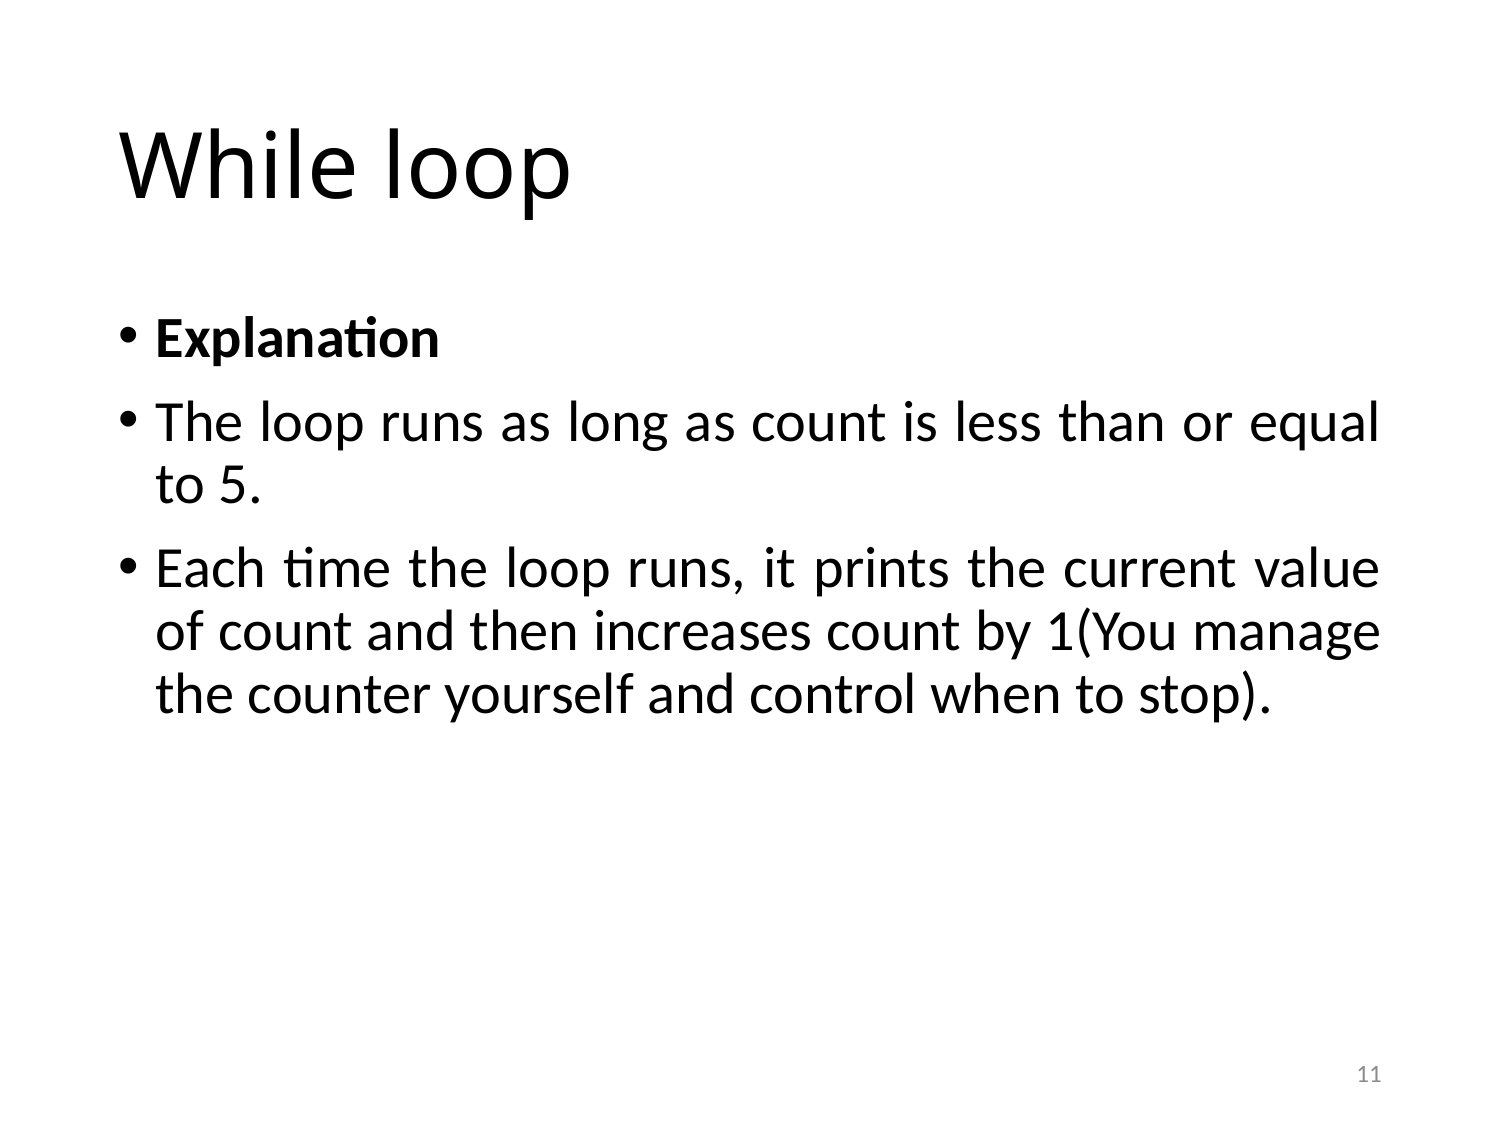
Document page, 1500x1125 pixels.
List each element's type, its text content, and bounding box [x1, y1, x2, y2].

slide_number 11 [1059, 1042, 1397, 1103]
title While loop [103, 59, 1397, 278]
list Explanation The loop runs as long as count is less than or equal to 5. Each time the loop runs, it prints the current value of count and then increases count by 1(You manage the counter yourself and control when to stop). [103, 299, 1397, 1014]
